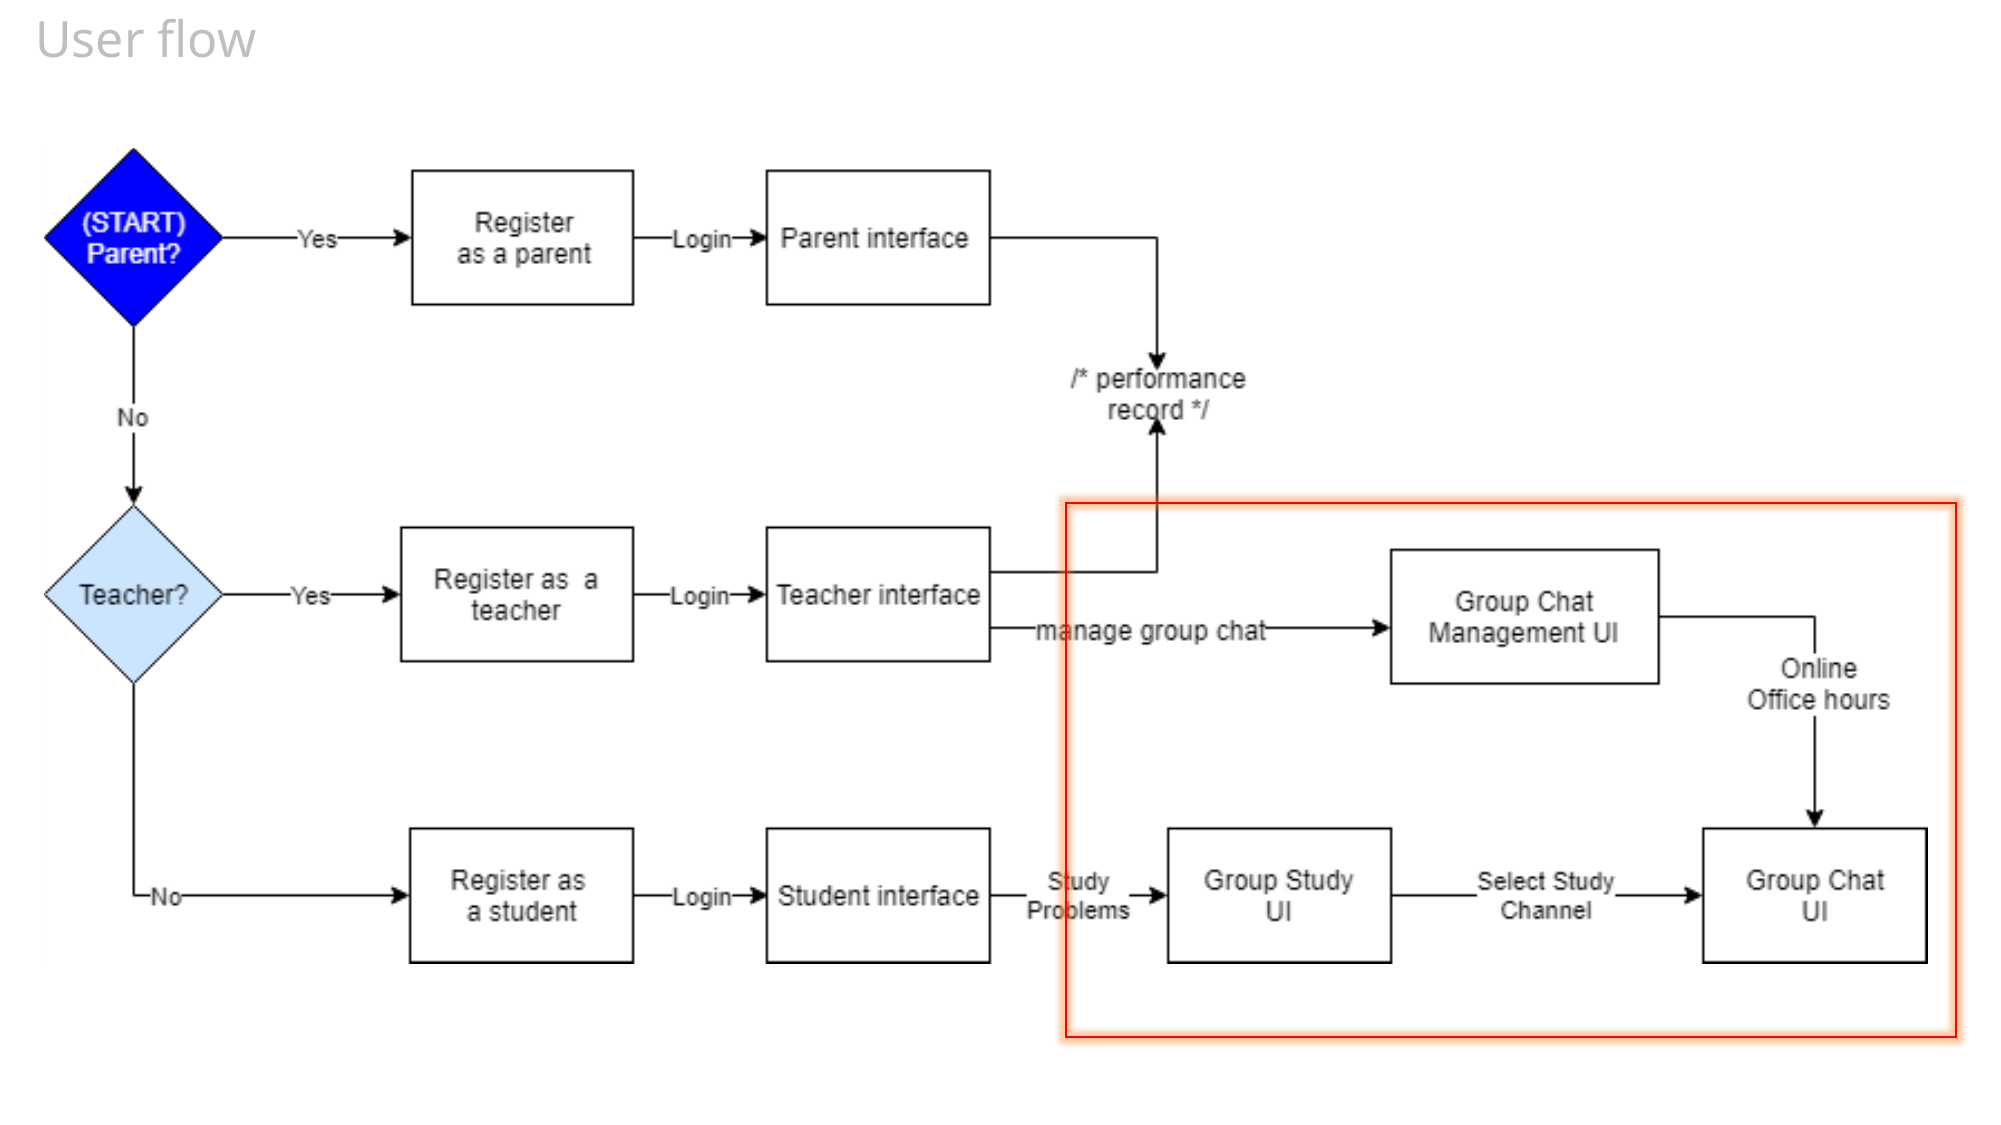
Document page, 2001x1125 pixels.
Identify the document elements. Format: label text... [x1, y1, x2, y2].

picture [44, 148, 1928, 965]
text_box [1065, 502, 1957, 1038]
text_box User flow [20, 0, 272, 75]
